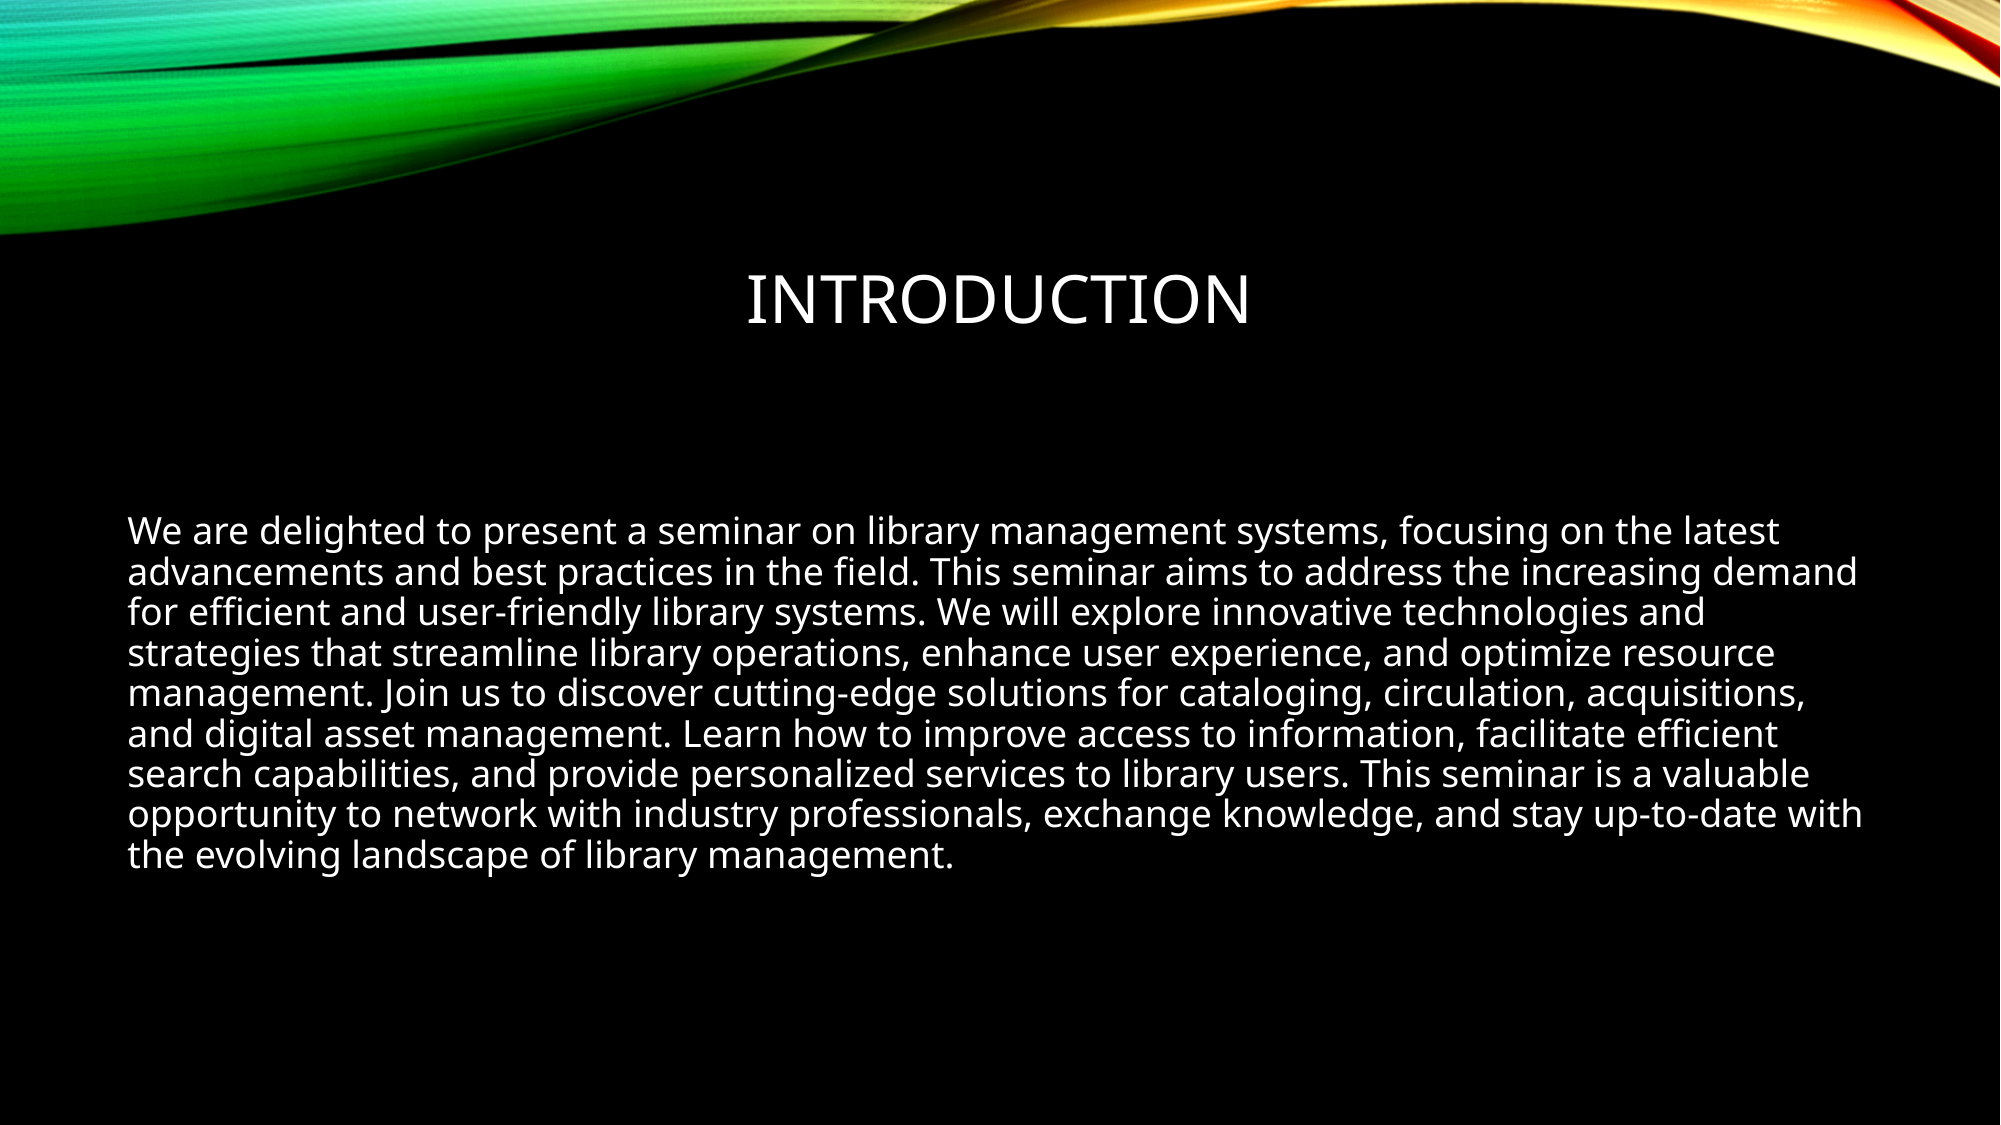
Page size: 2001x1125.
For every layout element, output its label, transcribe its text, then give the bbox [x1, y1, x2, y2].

picture [0, 0, 2000, 237]
list We are delighted to present a seminar on library management systems, focusing on the latest advancements and best practices in the field. This seminar aims to address the increasing demand for efficient and user-friendly library systems. We will explore innovative technologies and strategies that streamline library operations, enhance user experience, and optimize resource management. Join us to discover cutting-edge solutions for cataloging, circulation, acquisitions, and digital asset management. Learn how to improve access to information, facilitate efficient search capabilities, and provide personalized services to library users. This seminar is a valuable opportunity to network with industry professionals, exchange knowledge, and stay up-to-date with the evolving landscape of library management. [112, 504, 1888, 1013]
title Introduction [436, 82, 1564, 346]
